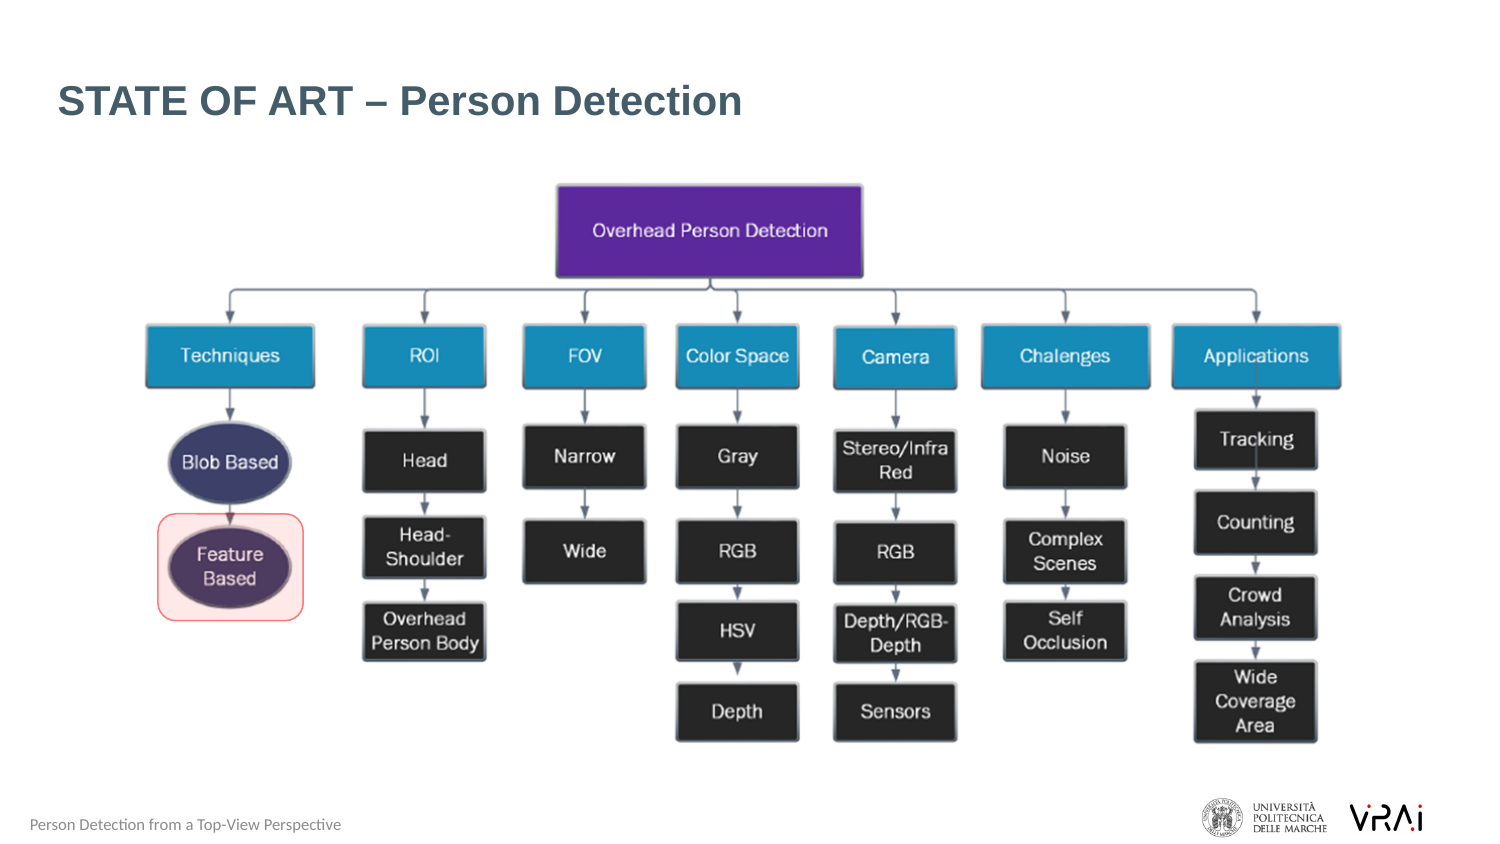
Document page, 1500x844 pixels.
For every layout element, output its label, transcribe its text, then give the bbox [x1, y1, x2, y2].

text_box STATE OF ART – Person Detection [57, 73, 1257, 124]
picture [1192, 790, 1332, 841]
picture [1349, 801, 1426, 834]
picture [105, 135, 1395, 770]
